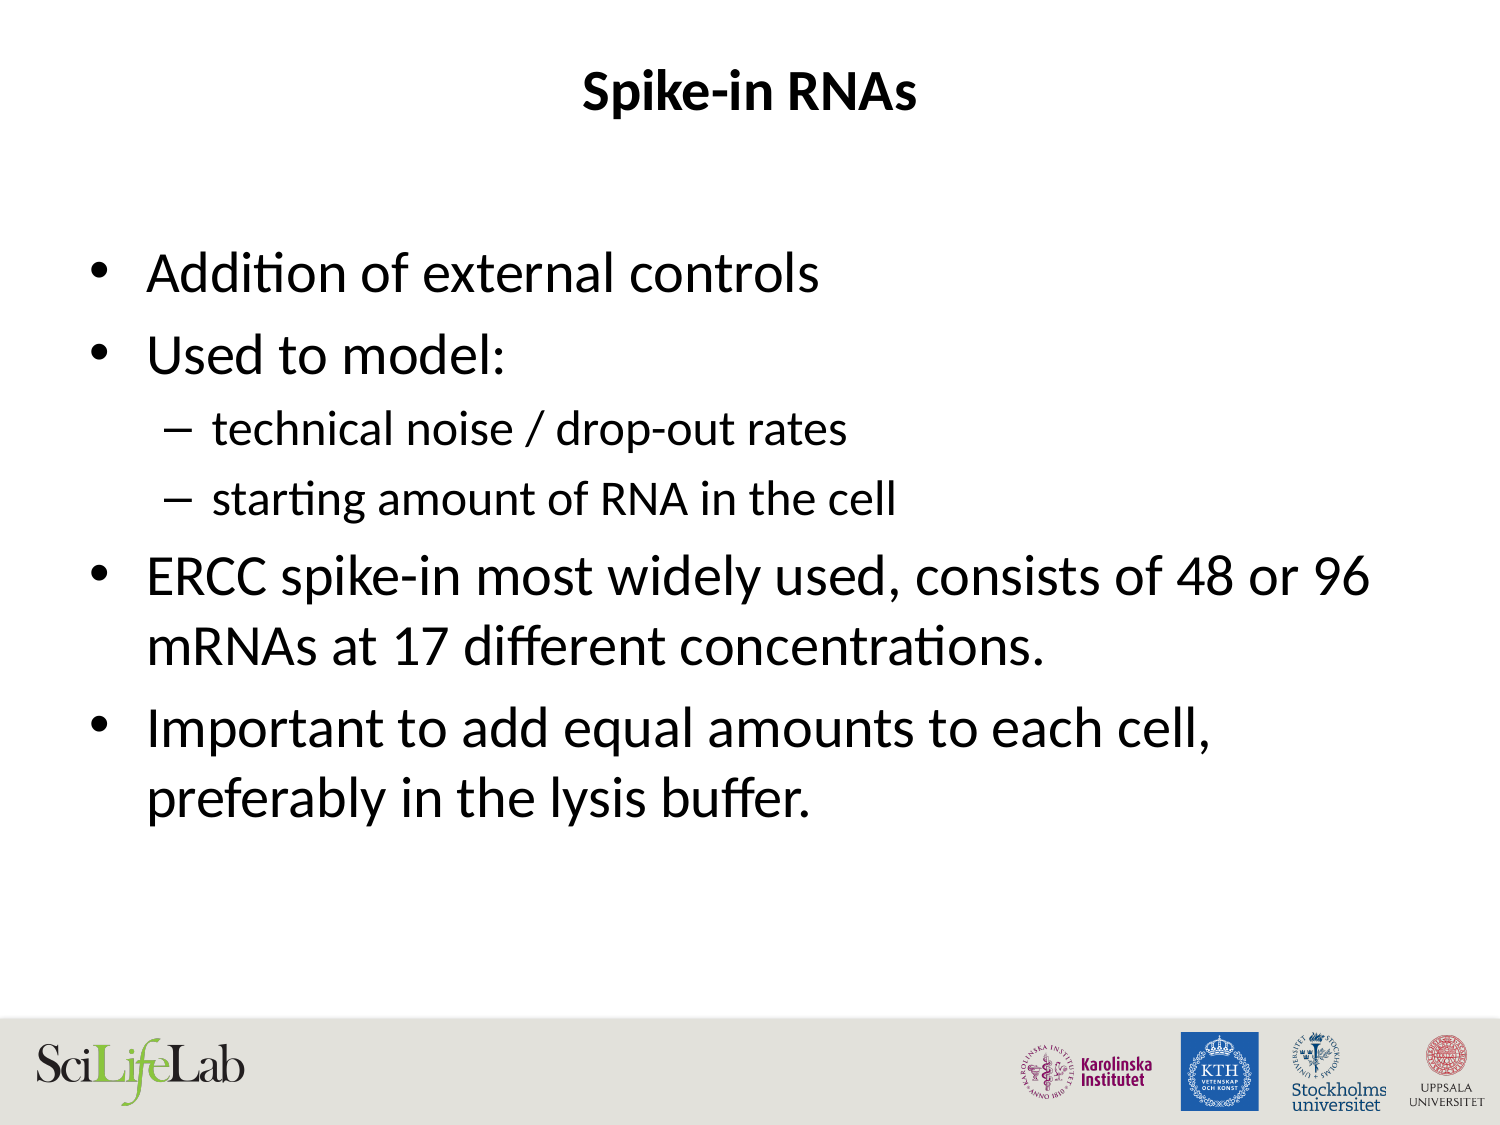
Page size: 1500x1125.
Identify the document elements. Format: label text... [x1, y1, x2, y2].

list Addition of external controls Used to model: technical noise / drop-out rates starting amount of RNA in the cell ERCC spike-in most widely used, consists of 48 or 96 mRNAs at 17 different concentrations. Important to add equal amounts to each cell, preferably in the lysis buffer. [75, 227, 1425, 1005]
title Spike-in RNAs [75, 45, 1425, 153]
